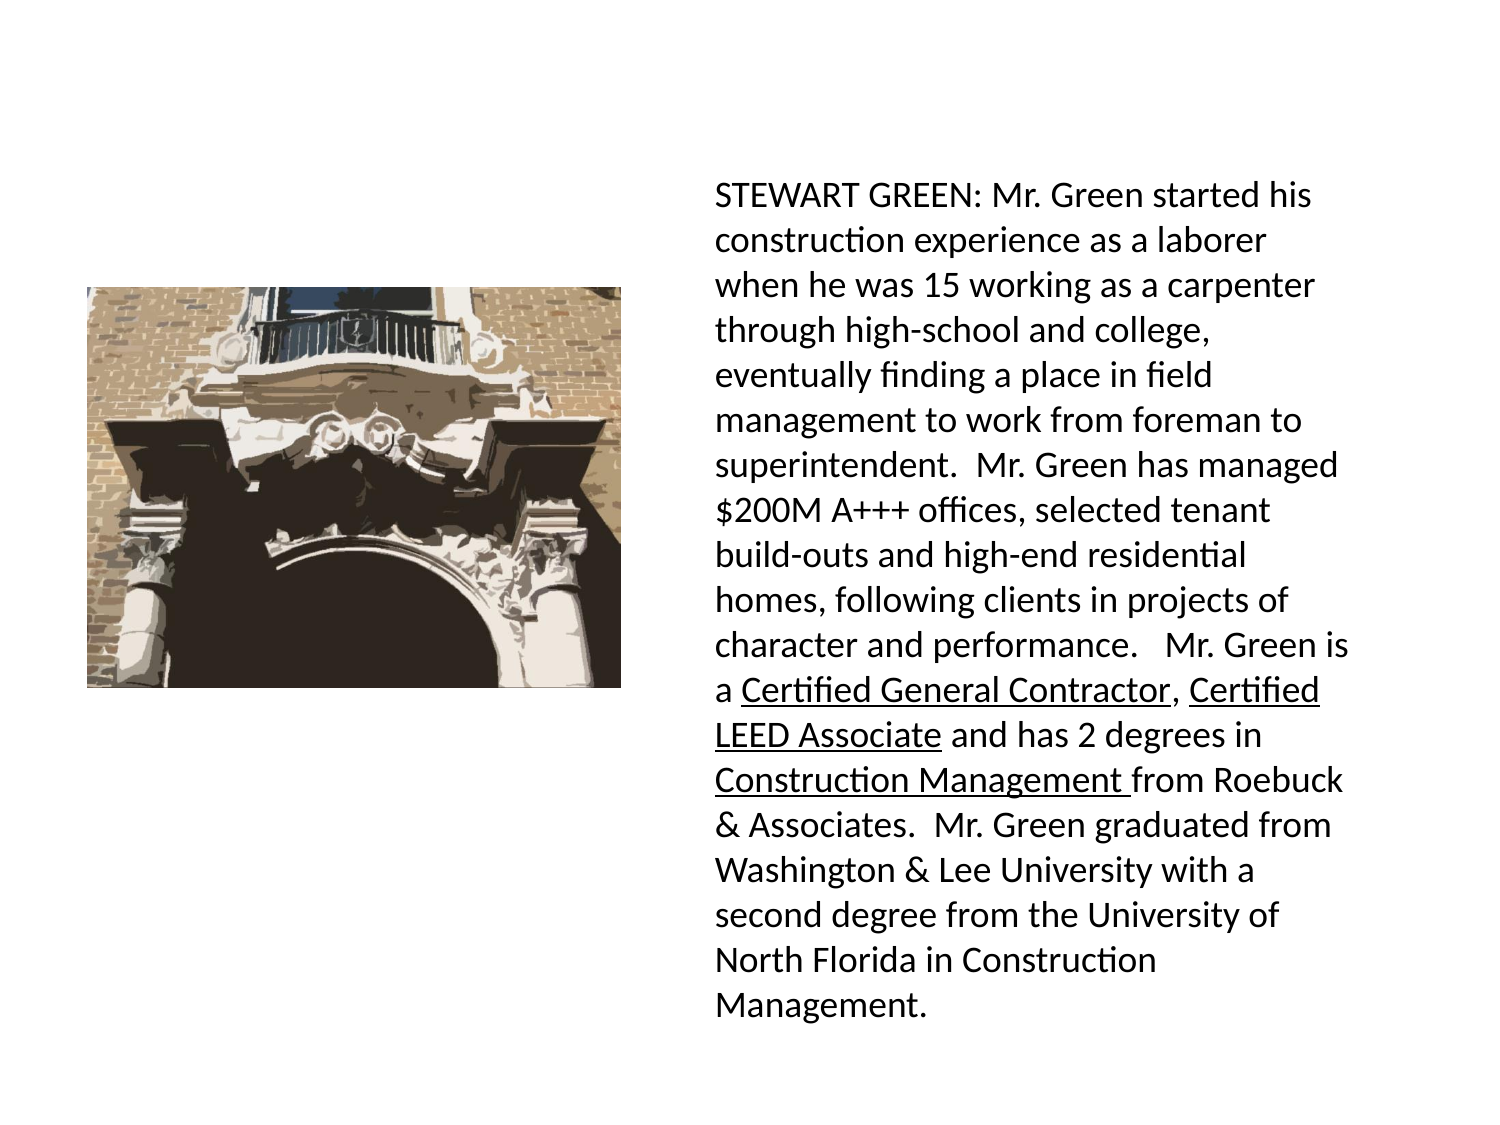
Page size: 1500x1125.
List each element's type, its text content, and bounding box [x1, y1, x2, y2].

text_box STEWART GREEN: Mr. Green started his construction experience as a laborer when he was 15 working as a carpenter through high-school and college, eventually finding a place in field management to work from foreman to superintendent. Mr. Green has managed $200M A+++ offices, selected tenant build-outs and high-end residential homes, following clients in projects of character and performance. Mr. Green is a Certified General Contractor, Certified LEED Associate and has 2 degrees in Construction Management from Roebuck & Associates. Mr. Green graduated from Washington & Lee University with a second degree from the University of North Florida in Construction Management. [699, 162, 1367, 1033]
picture [87, 287, 621, 688]
